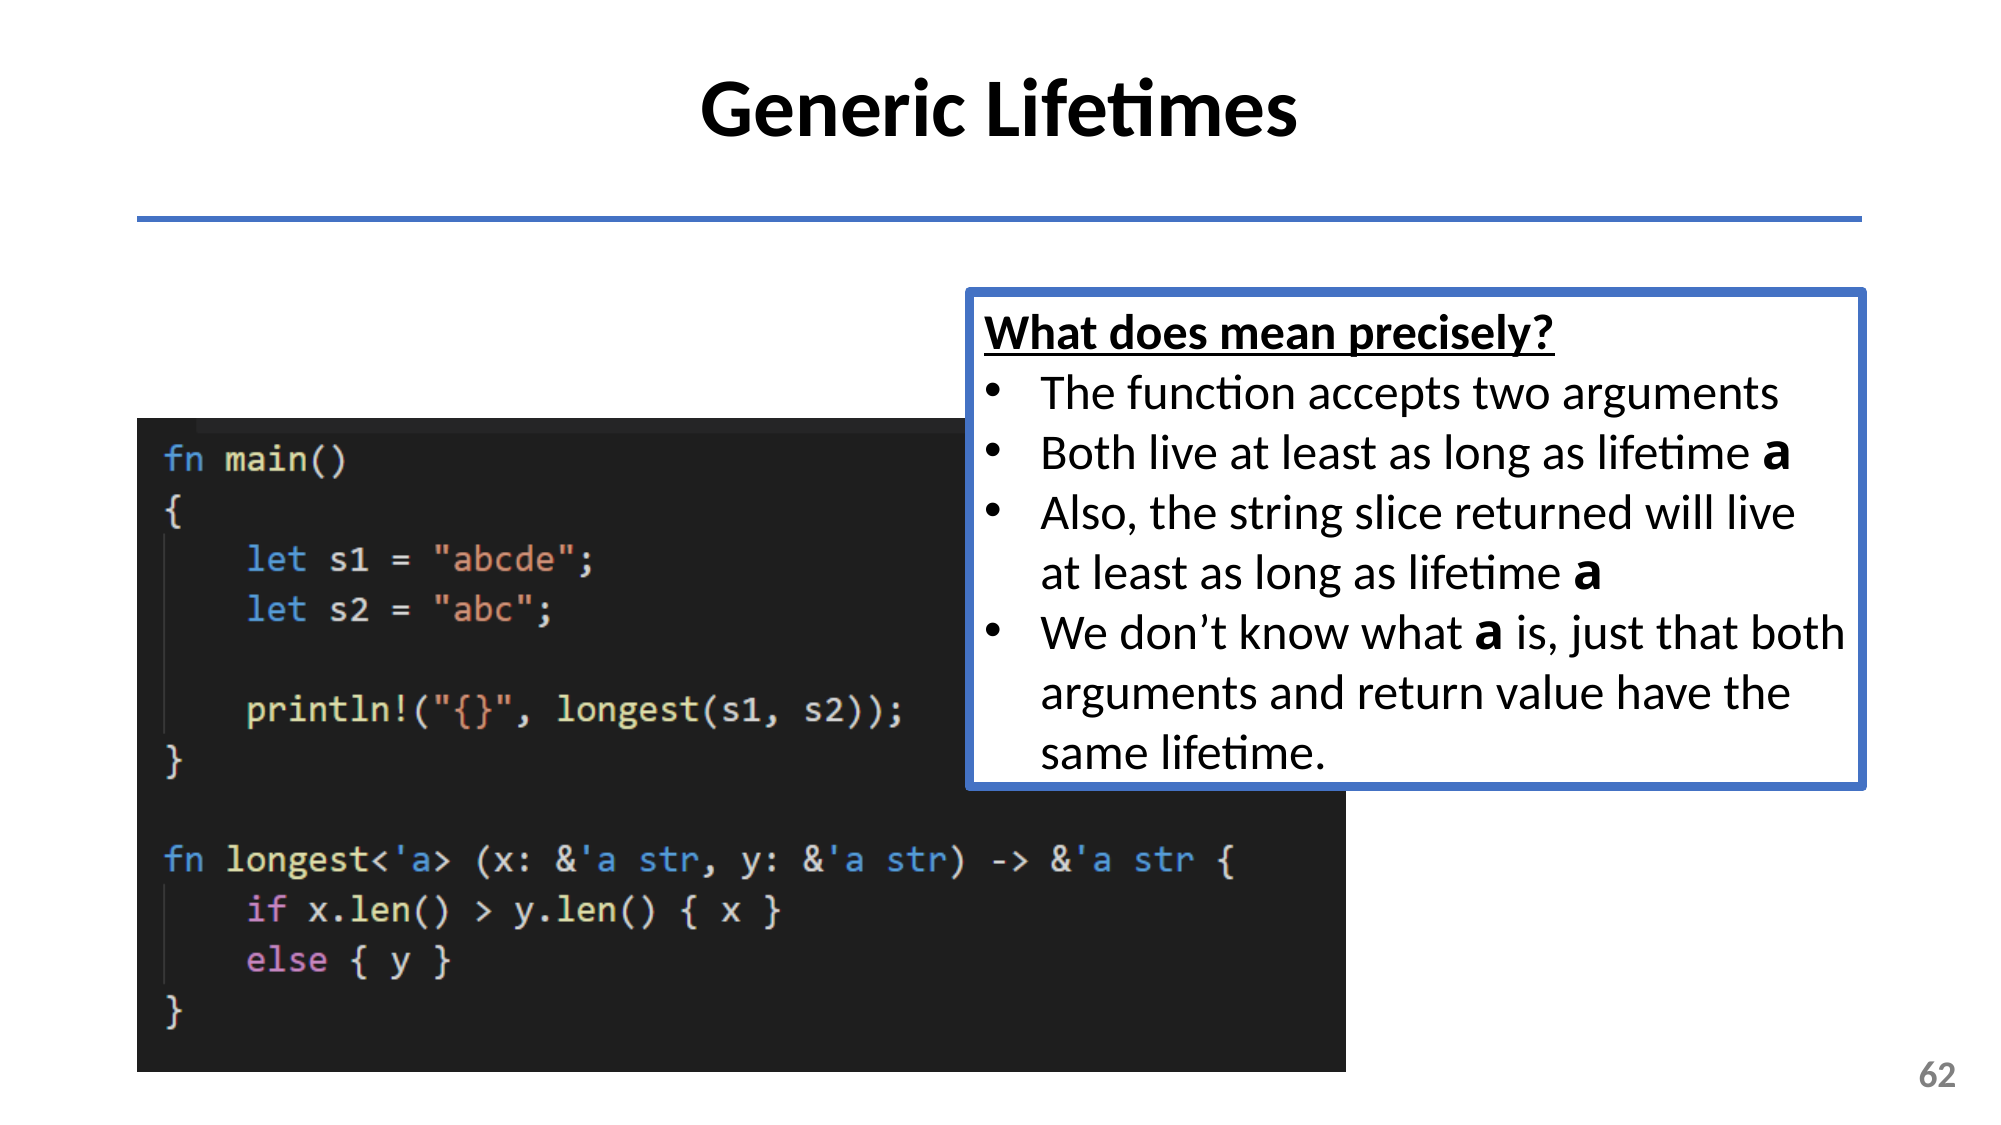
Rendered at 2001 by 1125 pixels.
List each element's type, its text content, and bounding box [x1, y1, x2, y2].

text_box Generic Lifetimes [137, 1, 1863, 218]
slide_number 62 [1521, 1042, 1972, 1103]
picture [137, 418, 1346, 1072]
text_box What does mean precisely? The function accepts two arguments Both live at least as long as lifetime a Also, the string slice returned will live at least as long as lifetime a We don’t know what a is, just that both arguments and return value have the same lifetime. [969, 291, 1863, 787]
